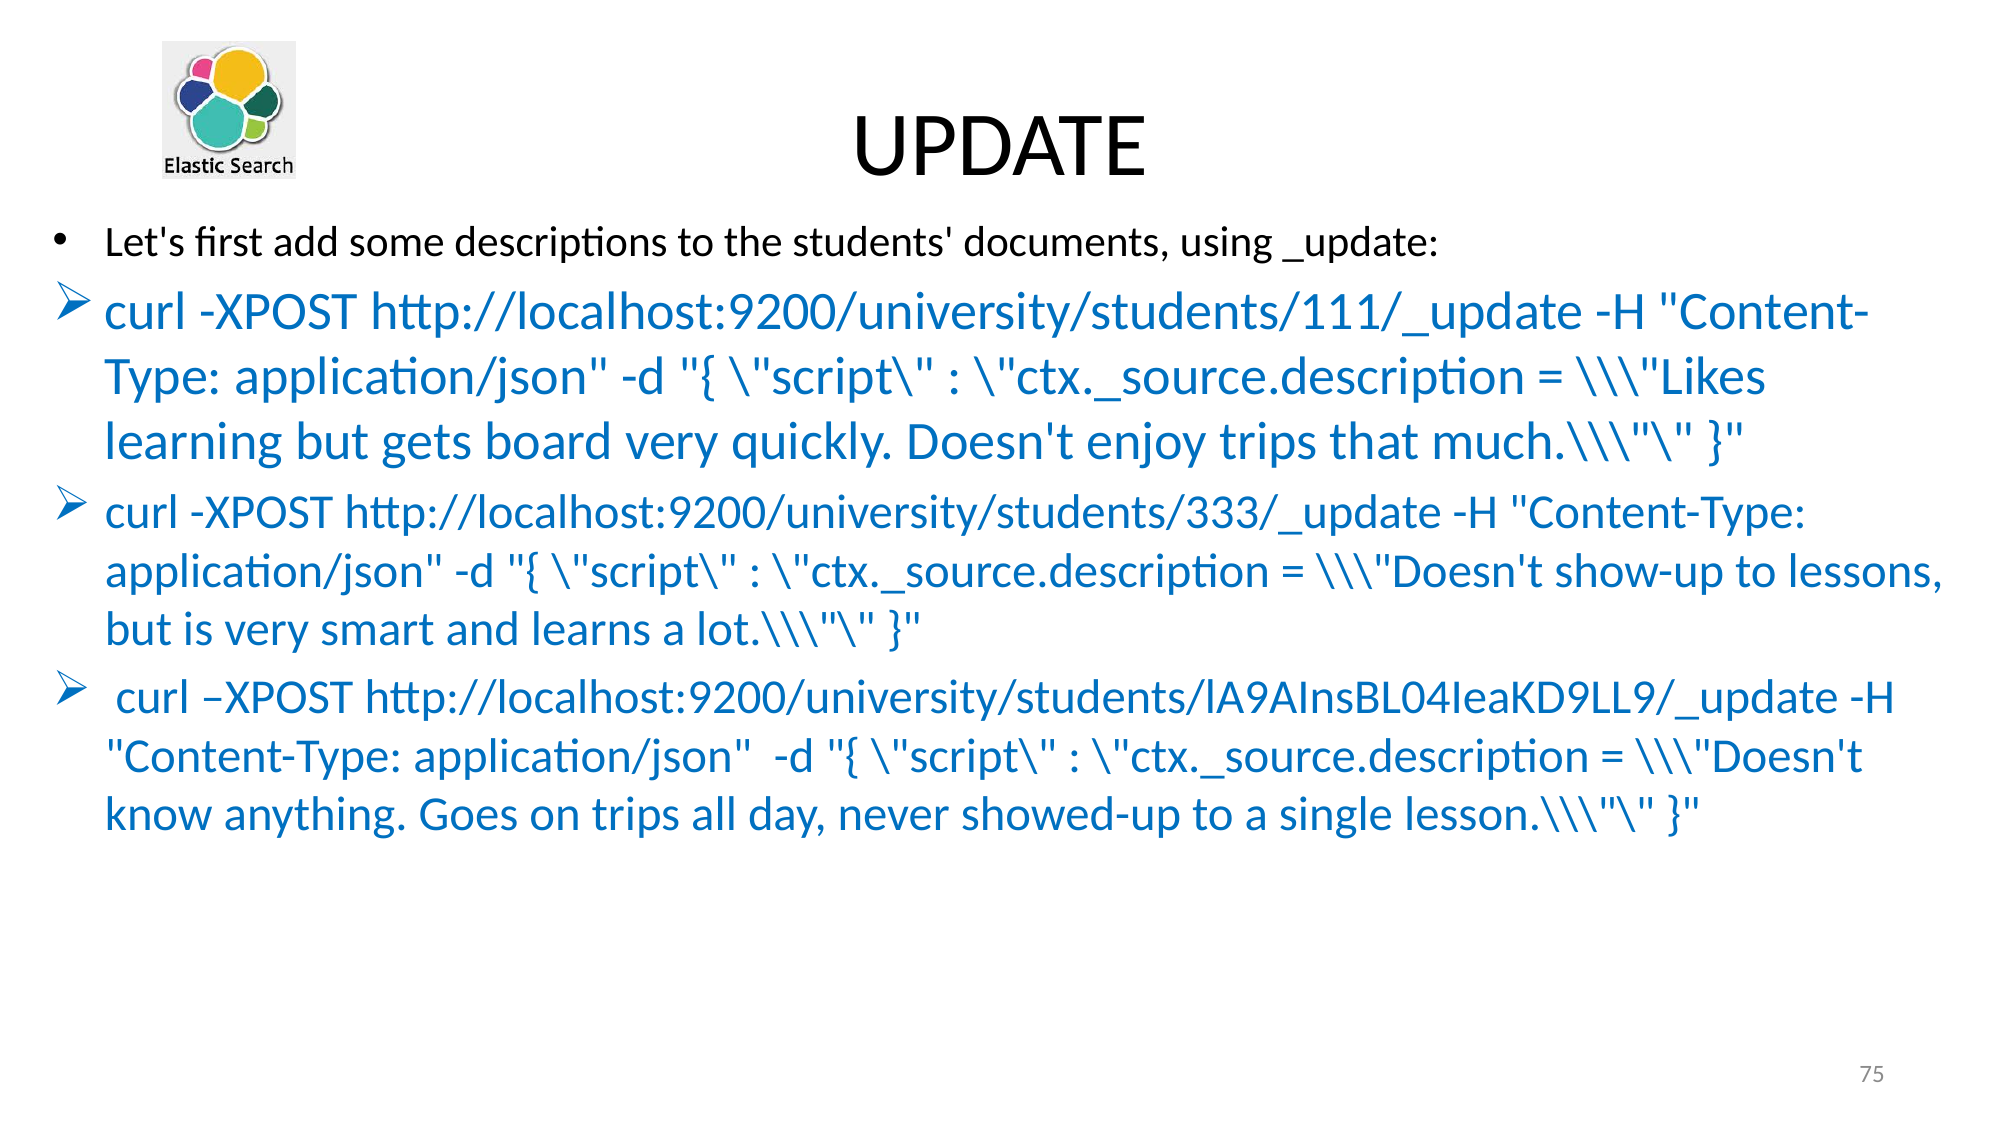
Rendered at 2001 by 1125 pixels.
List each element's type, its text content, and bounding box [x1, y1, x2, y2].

list Let's first add some descriptions to the students' documents, using _update: curl -XPOST http://localhost:9200/university/students/111/_update -H "Content-Type: application/json" -d "{ \"script\" : \"ctx._source.description = \\\"Likes learning but gets board very quickly. Doesn't enjoy trips that much.\\\"\" }" curl -XPOST http://localhost:9200/university/students/333/_update -H "Content-Type: application/json" -d "{ \"script\" : \"ctx._source.description = \\\"Doesn't show-up to lessons, but is very smart and learns a lot.\\\"\" }" curl –XPOST http://localhost:9200/university/students/lA9AInsBL04IeaKD9LL9/_update -H "Content-Type: application/json" -d "{ \"script\" : \"ctx._source.description = \\\"Doesn't know anything. Goes on trips all day, never showed-up to a single lesson.\\\"\" }" [37, 205, 1963, 948]
slide_number 75 [1433, 1042, 1900, 1103]
picture [162, 41, 296, 180]
title UPDATE [99, 45, 1900, 205]
